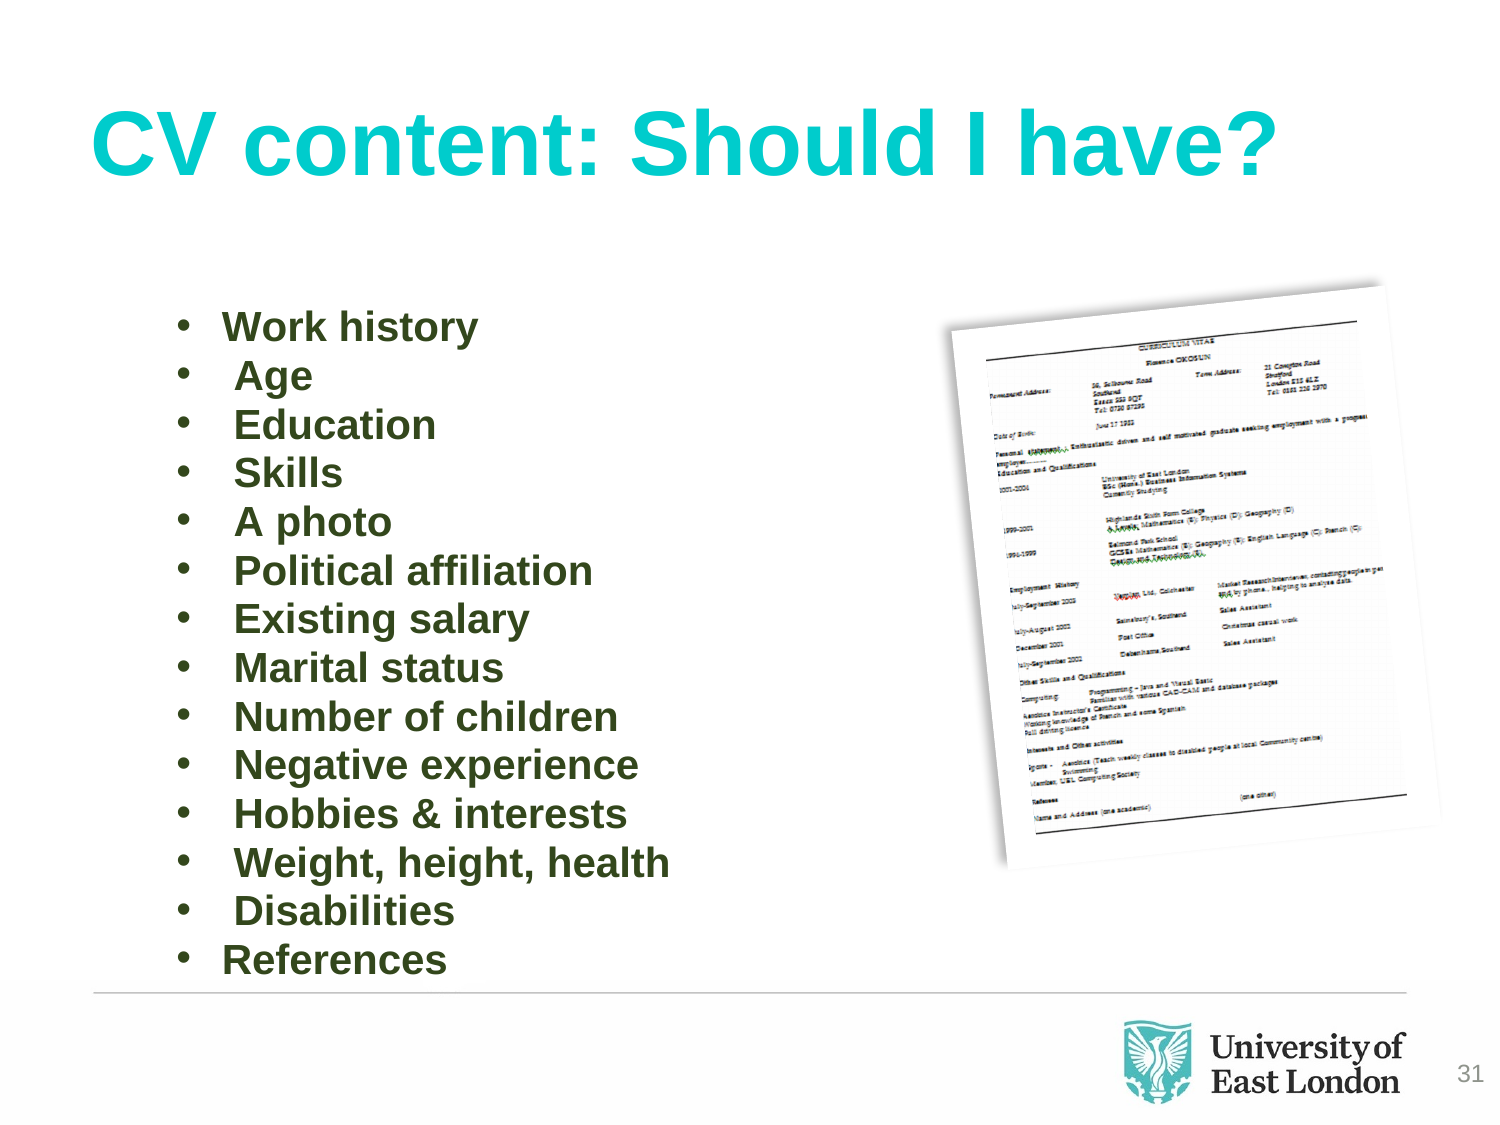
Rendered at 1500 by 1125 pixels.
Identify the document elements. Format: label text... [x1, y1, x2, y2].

list Work history Age Education Skills A photo Political affiliation Existing salary Marital status Number of children Negative experience Hobbies & interests Weight, height, health Disabilities References [161, 243, 1500, 1000]
picture [986, 320, 1406, 835]
title CV content: Should I have? [75, 45, 1425, 233]
picture [0, 980, 1500, 1125]
slide_number 31 [1149, 1042, 1500, 1103]
